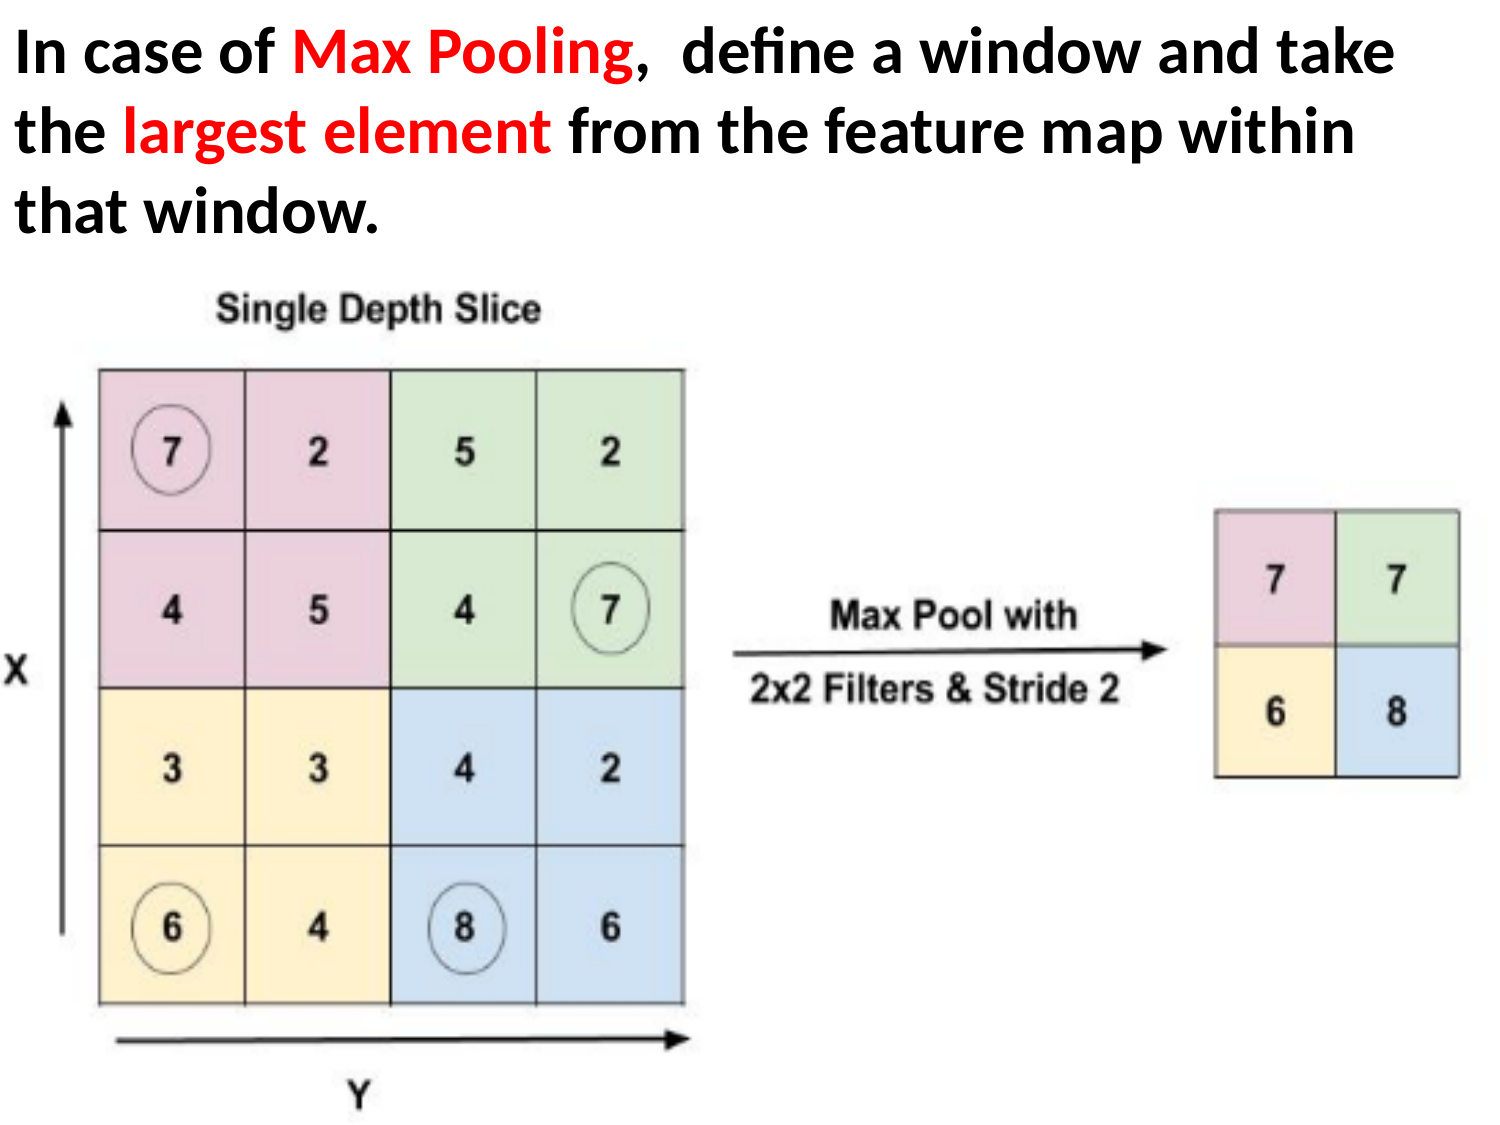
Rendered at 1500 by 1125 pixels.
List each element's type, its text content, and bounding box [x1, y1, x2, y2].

text_box In case of Max Pooling, define a window and take the largest element from the feature map within that window. [0, 0, 1500, 212]
picture [0, 212, 1500, 1125]
